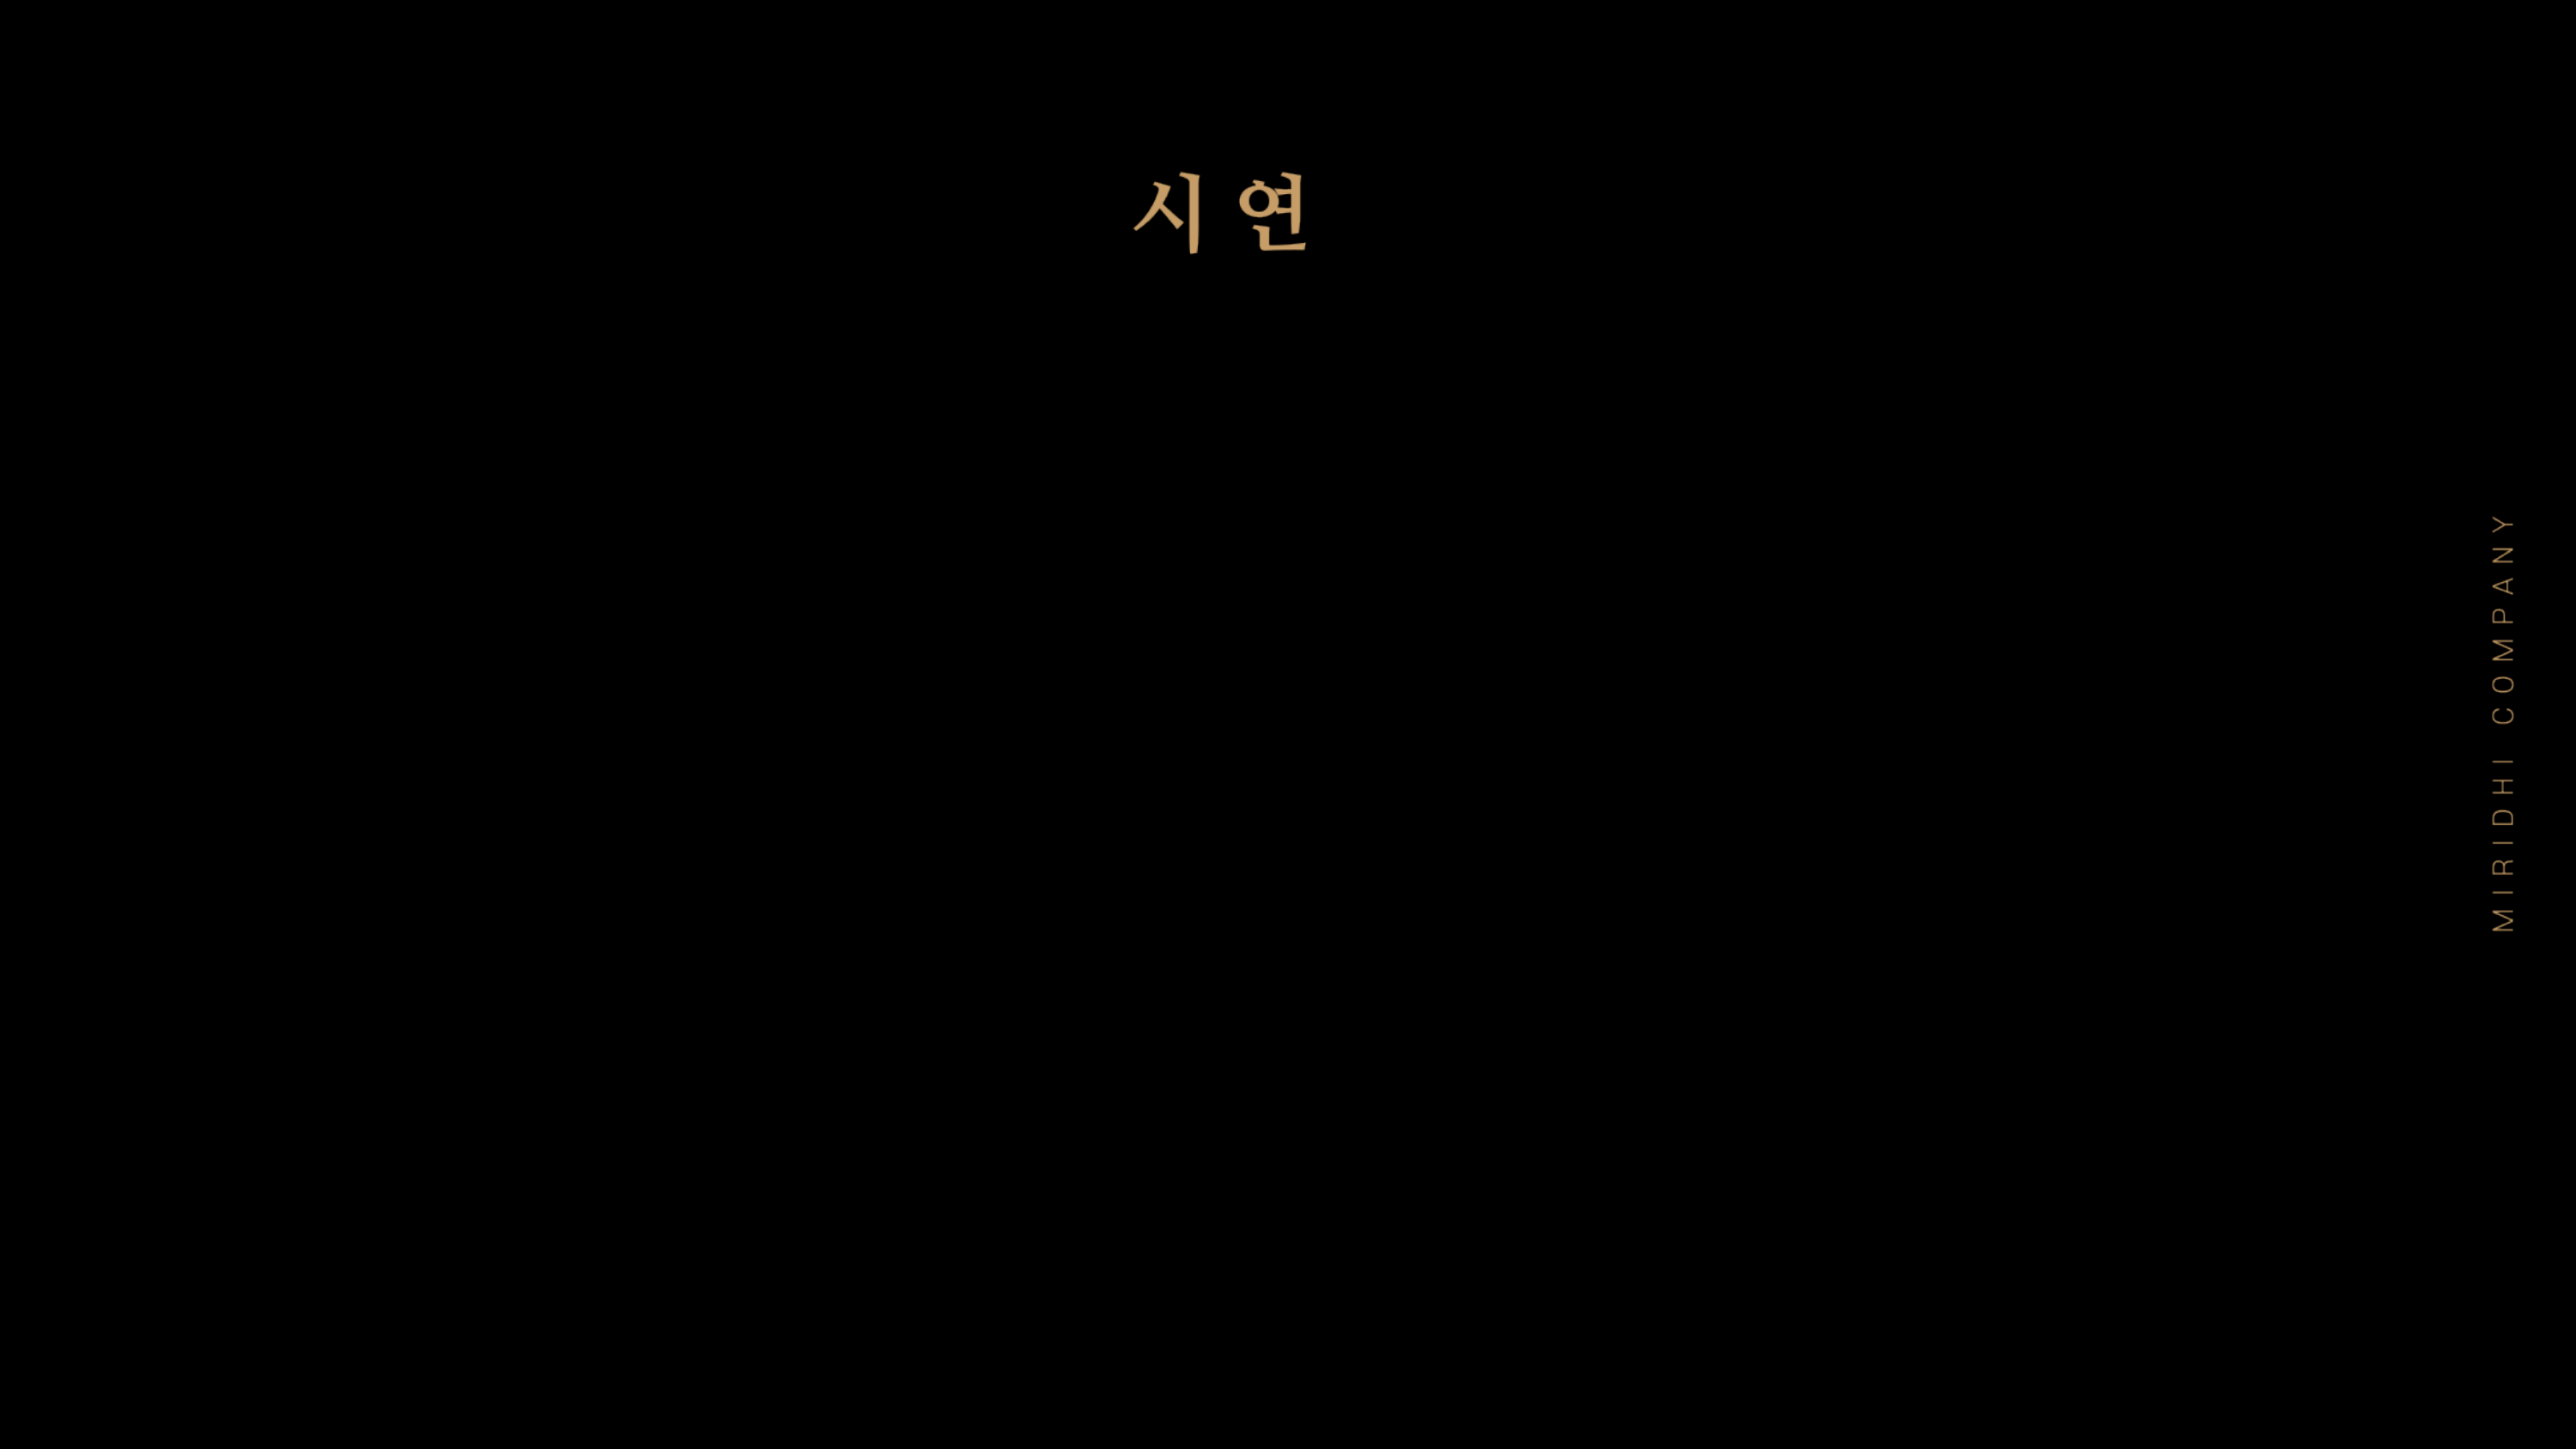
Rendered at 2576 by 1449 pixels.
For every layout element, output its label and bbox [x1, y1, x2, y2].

picture [1116, 141, 1345, 293]
picture [2235, 505, 2576, 1038]
